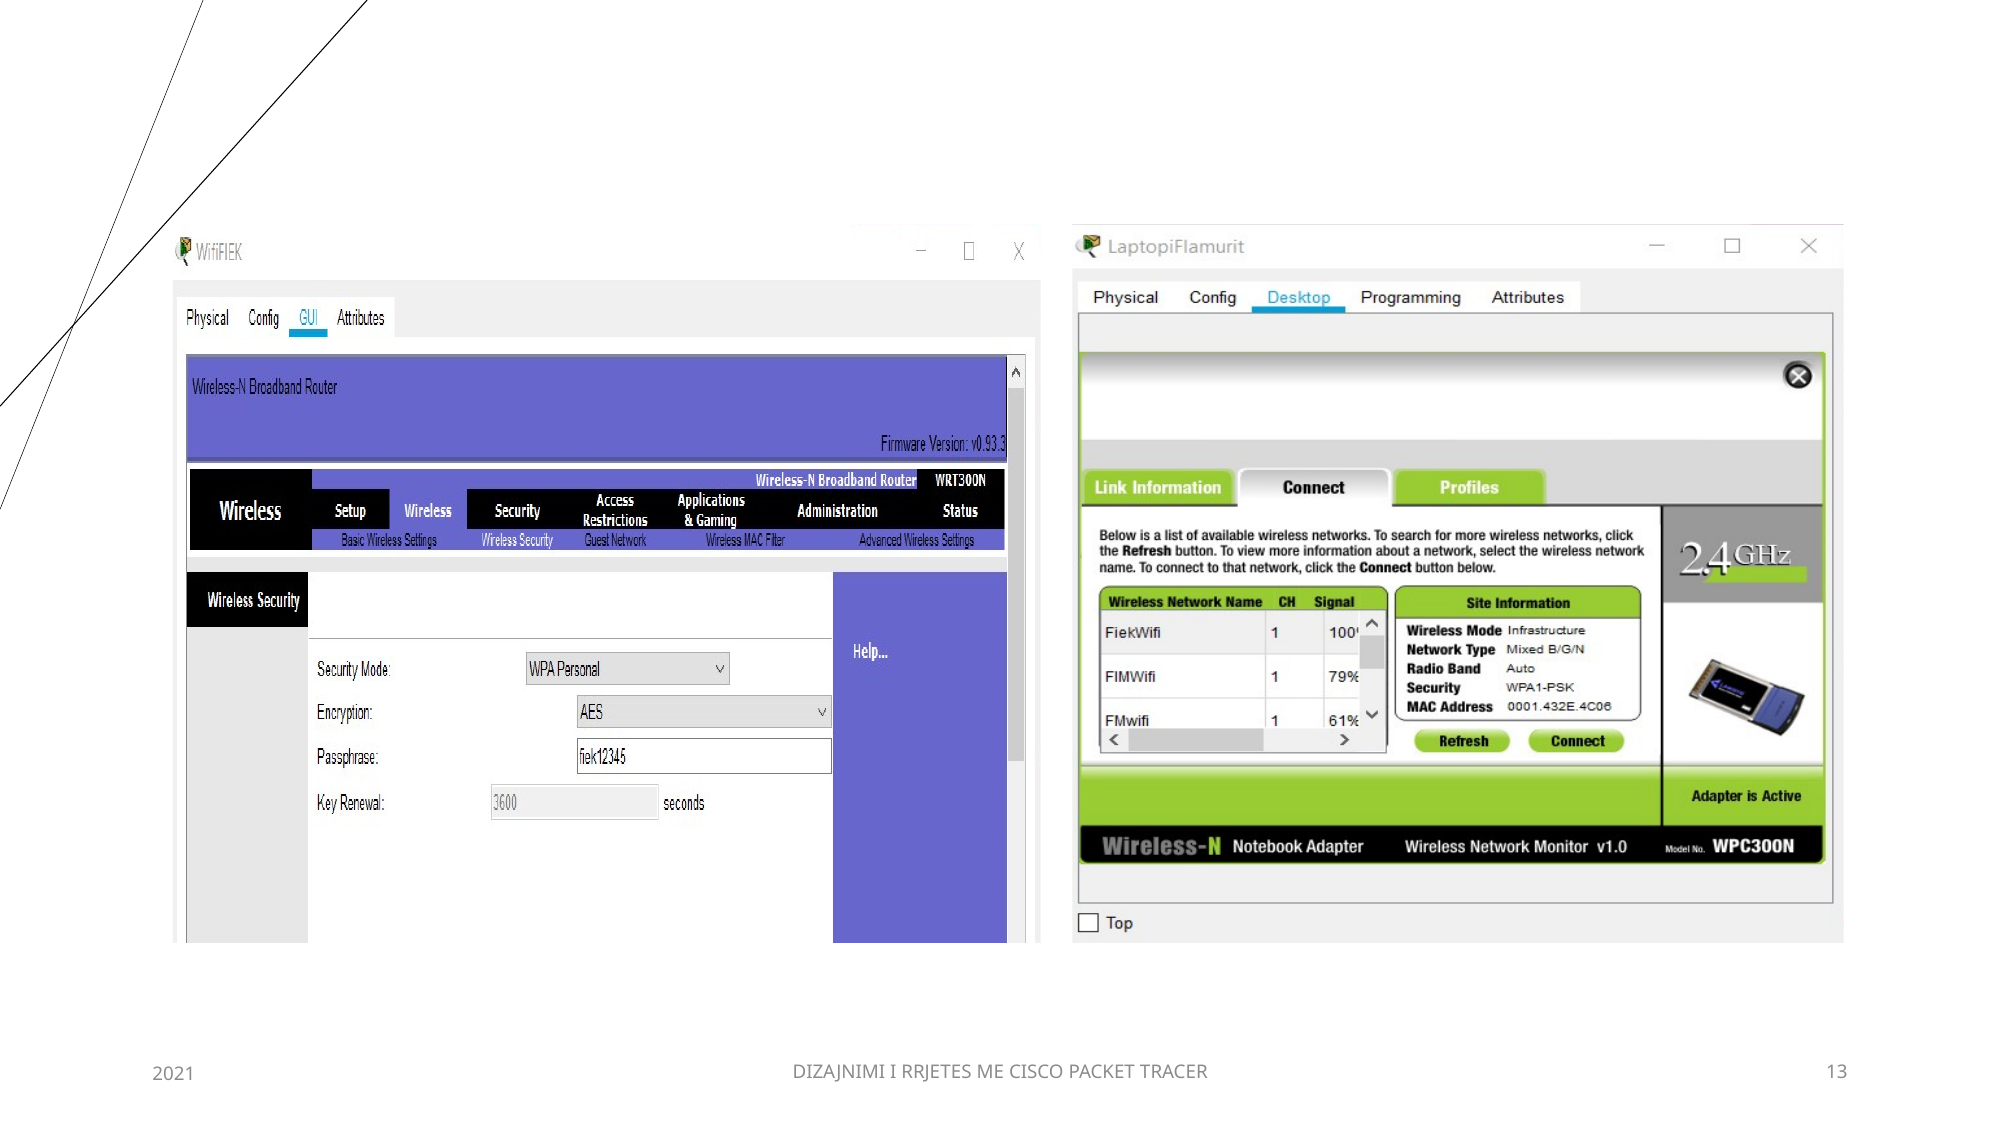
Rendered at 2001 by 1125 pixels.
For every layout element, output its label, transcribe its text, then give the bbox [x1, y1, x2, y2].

slide_number 2021 [137, 1042, 588, 1103]
footer DIZAJNIMI I RRJETES ME CISCO PACKET TRACER [662, 1042, 1338, 1103]
slide_number 13 [1412, 1042, 1863, 1103]
picture [172, 224, 1041, 943]
picture [1072, 224, 1844, 943]
